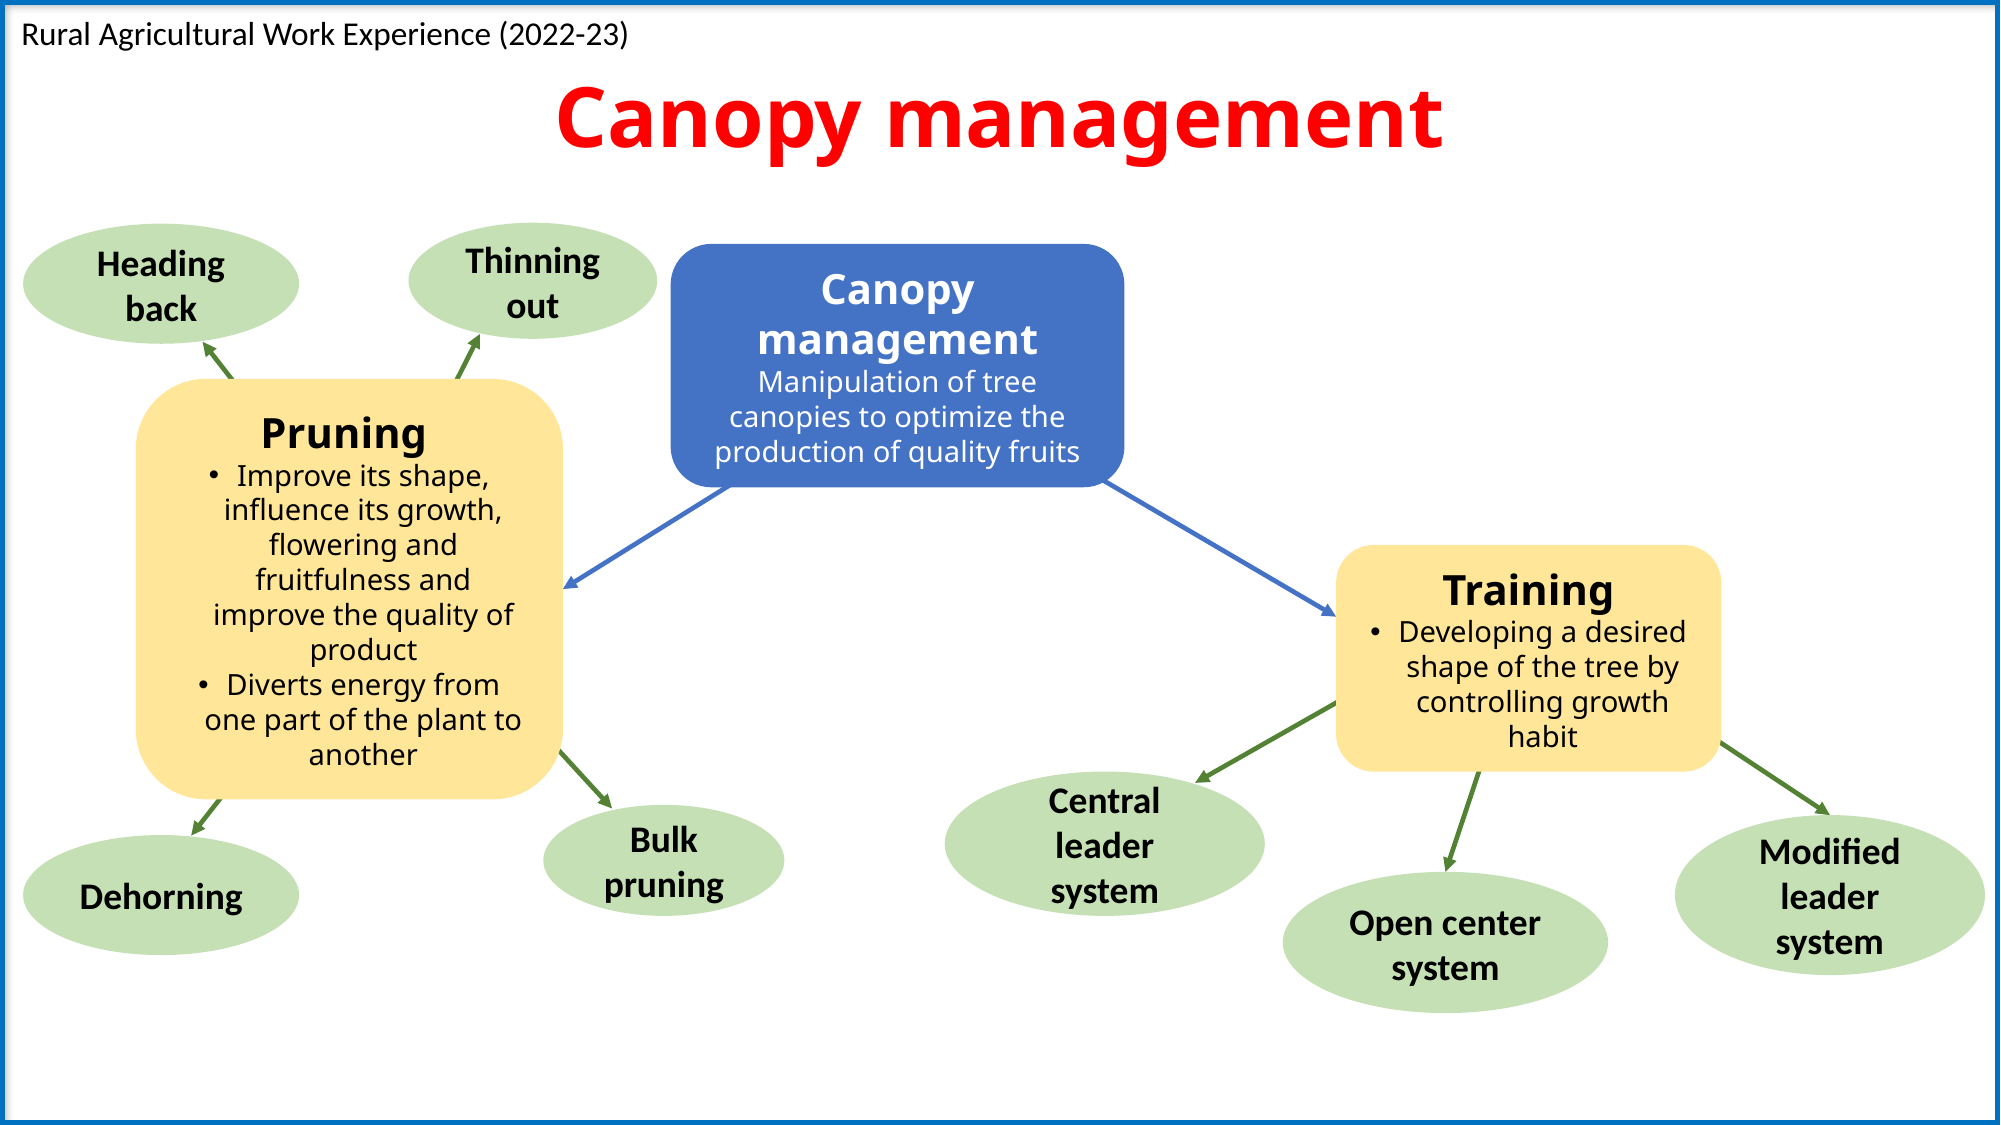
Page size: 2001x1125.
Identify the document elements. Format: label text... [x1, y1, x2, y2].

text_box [1195, 683, 1371, 783]
text_box Thinning out [407, 221, 659, 340]
text_box Canopy management [36, 56, 1964, 172]
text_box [1081, 467, 1337, 617]
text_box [191, 733, 272, 836]
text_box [202, 341, 281, 442]
text_box Dehorning [22, 834, 301, 957]
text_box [1445, 736, 1491, 872]
text_box [0, 0, 2000, 1125]
text_box Modified leader system [1673, 814, 1987, 977]
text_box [562, 476, 745, 589]
text_box Rural Agricultural Work Experience (2022-23) [6, 4, 648, 60]
text_box Training Developing a desired shape of the tree by controlling growth habit [1335, 544, 1722, 773]
text_box Heading back [22, 222, 301, 345]
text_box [423, 333, 480, 446]
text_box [524, 712, 613, 809]
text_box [1711, 736, 1830, 815]
text_box Pruning Improve its shape, influence its growth, flowering and fruitfulness and improve the quality of product Diverts energy from one part of the plant to another [135, 378, 564, 800]
text_box Bulk pruning [542, 803, 786, 917]
text_box Central leader system [943, 770, 1266, 917]
text_box Open center system [1281, 870, 1610, 1015]
text_box Canopy management Manipulation of tree canopies to optimize the production of quality fruits [670, 243, 1126, 488]
